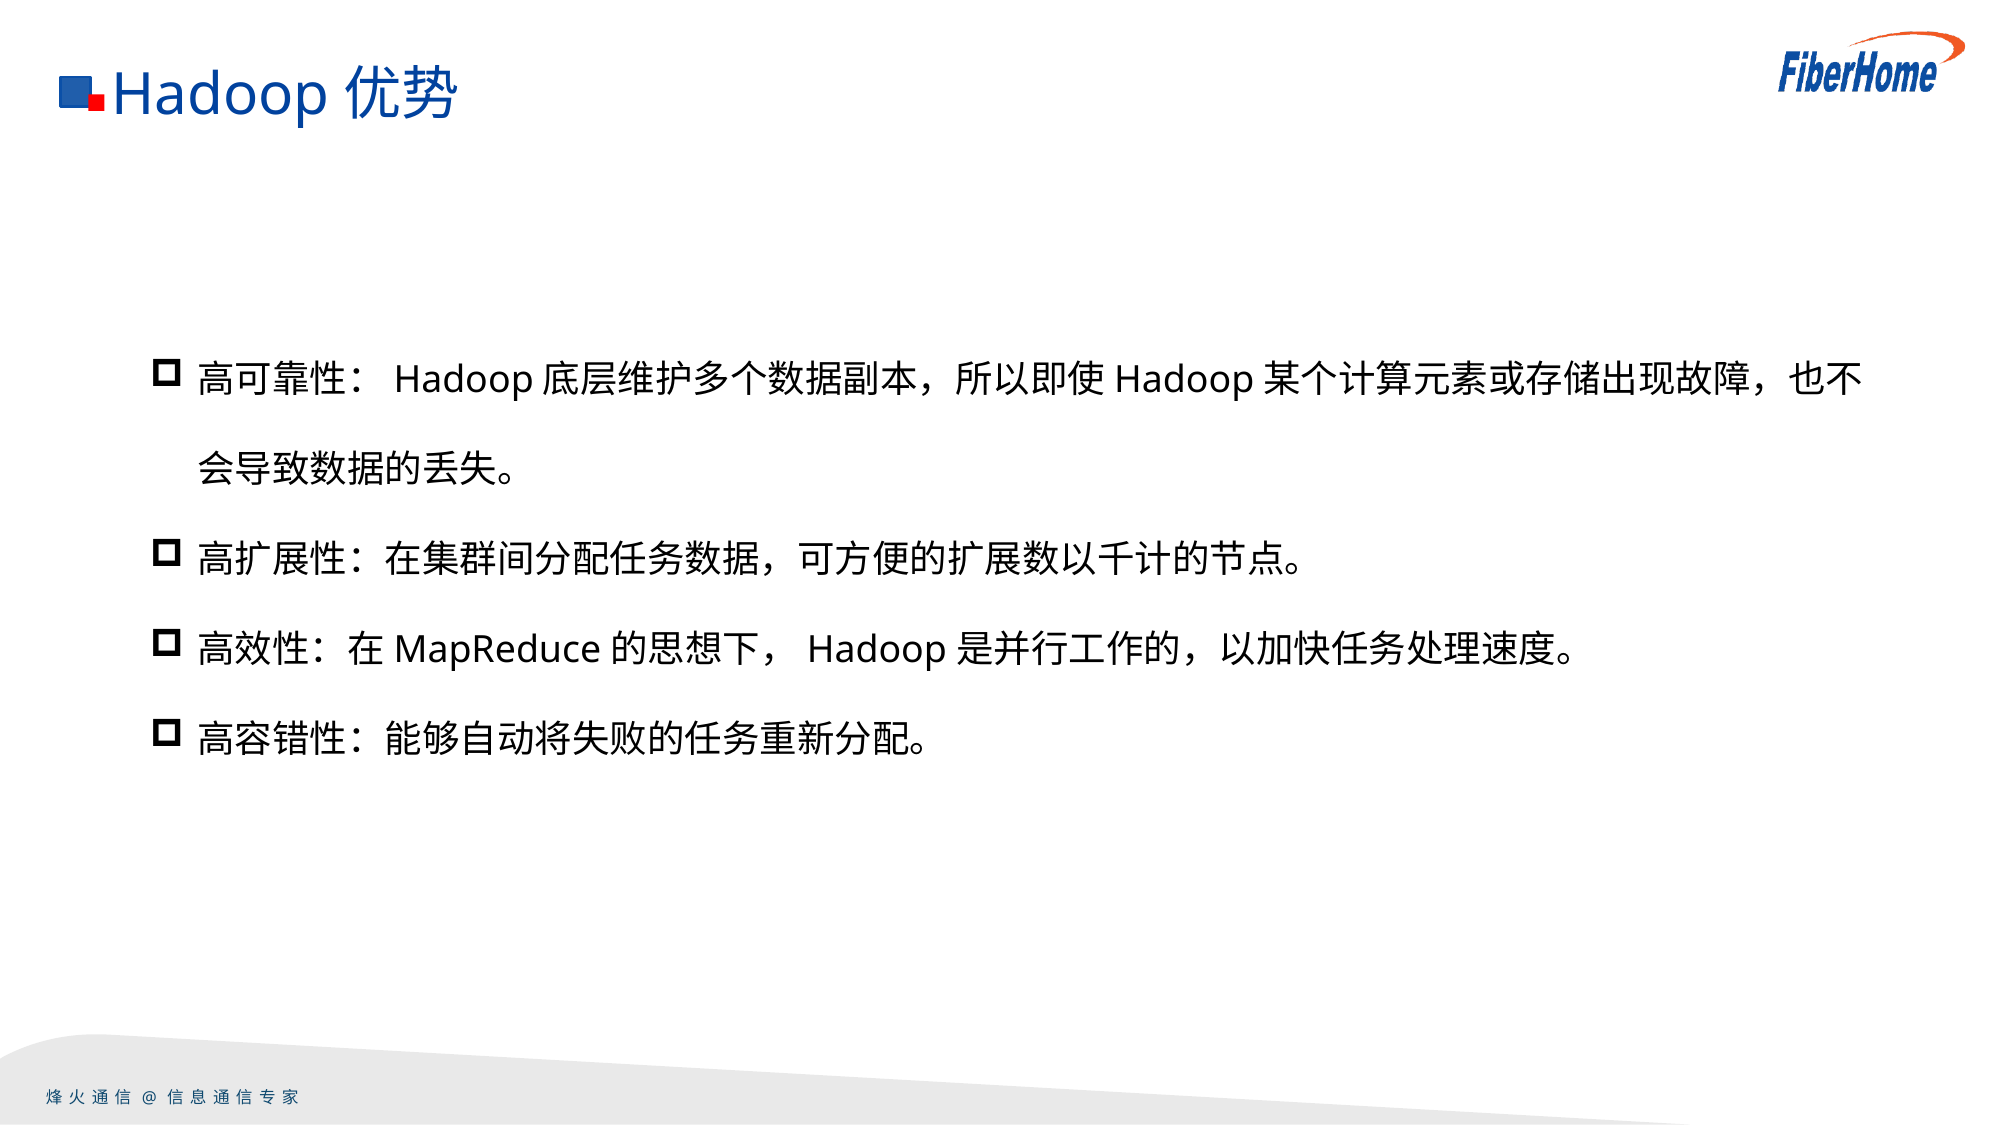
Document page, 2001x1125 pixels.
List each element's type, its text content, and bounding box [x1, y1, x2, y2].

text_box 高可靠性：Hadoop底层维护多个数据副本，所以即使Hadoop某个计算元素或存储出现故障，也不会导致数据的丢失。 高扩展性：在集群间分配任务数据，可方便的扩展数以千计的节点。 高效性：在MapReduce的思想下，Hadoop是并行工作的，以加快任务处理速度。 高容错性：能够自动将失败的任务重新分配。 [135, 302, 1903, 857]
picture [1767, 29, 1975, 95]
list Hadoop优势 [96, 48, 1459, 124]
